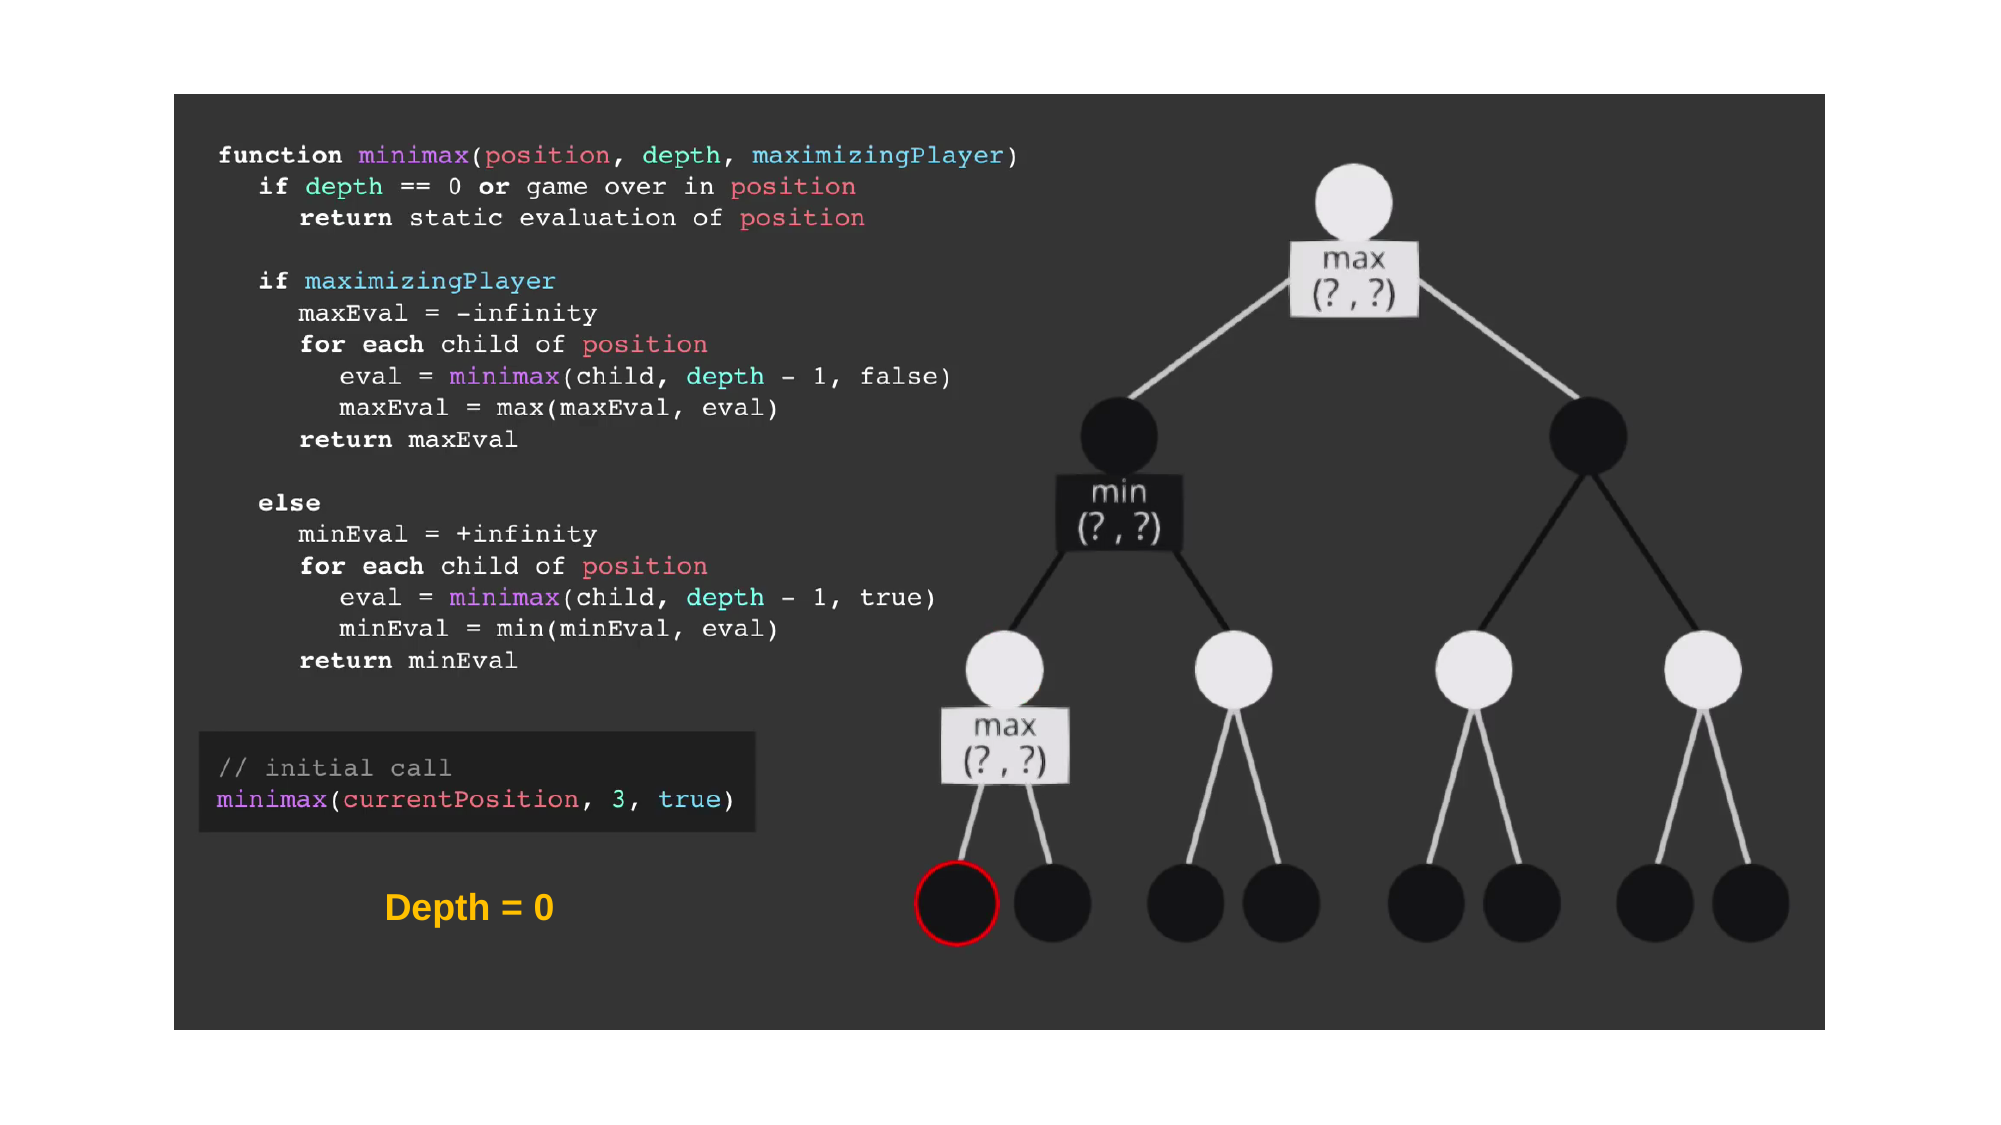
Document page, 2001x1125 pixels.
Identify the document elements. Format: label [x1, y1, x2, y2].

picture [174, 94, 1825, 1031]
